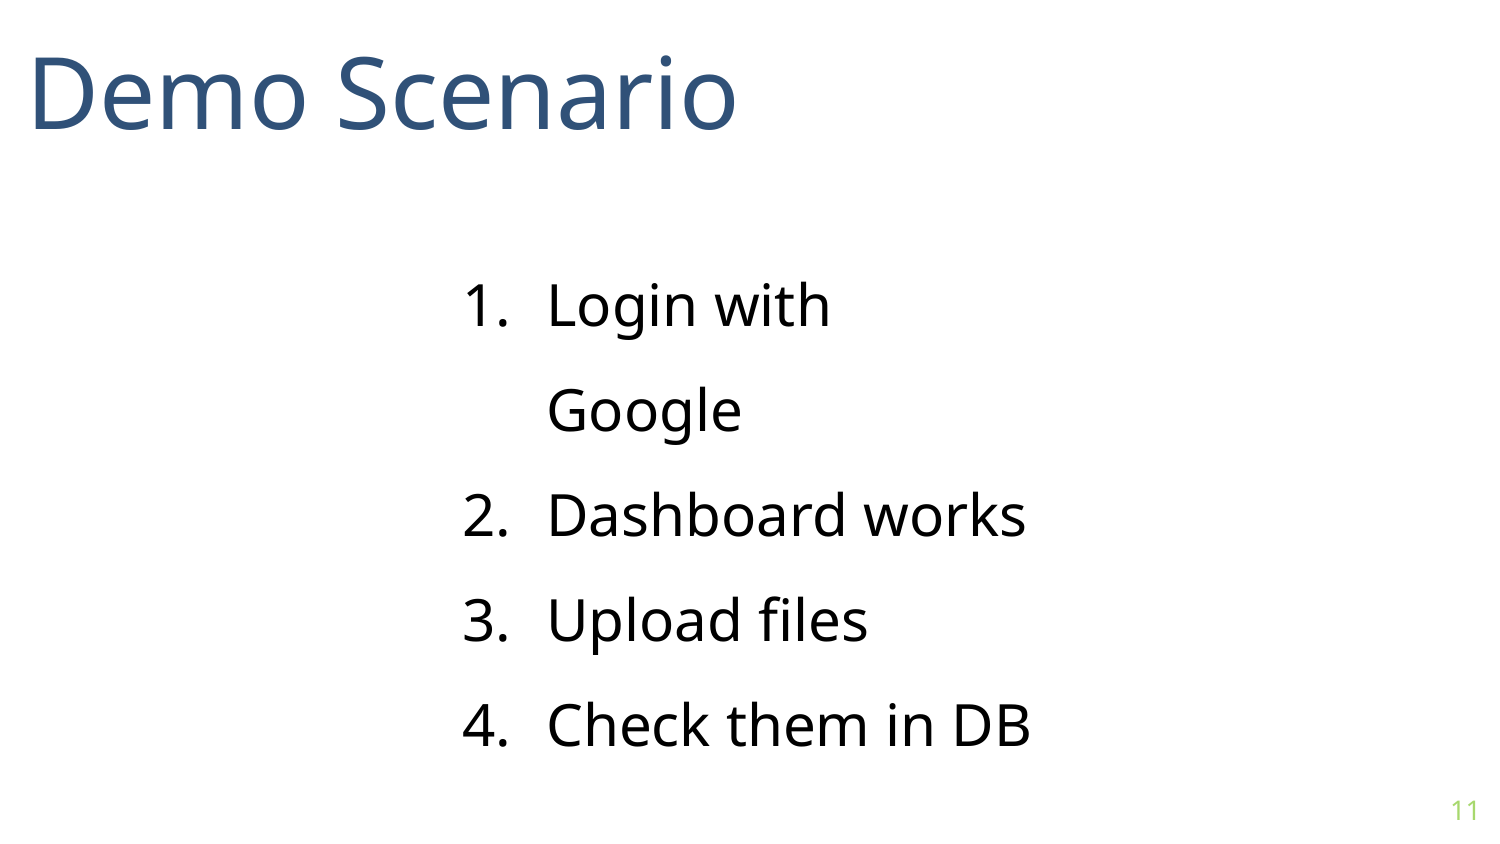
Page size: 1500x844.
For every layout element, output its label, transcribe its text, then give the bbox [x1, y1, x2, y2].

slide_number 11 [1391, 779, 1482, 844]
text_box Demo Scenario [26, 8, 1060, 150]
text_box Login with Google Dashboard works Upload files Check them in DB [447, 225, 1053, 619]
